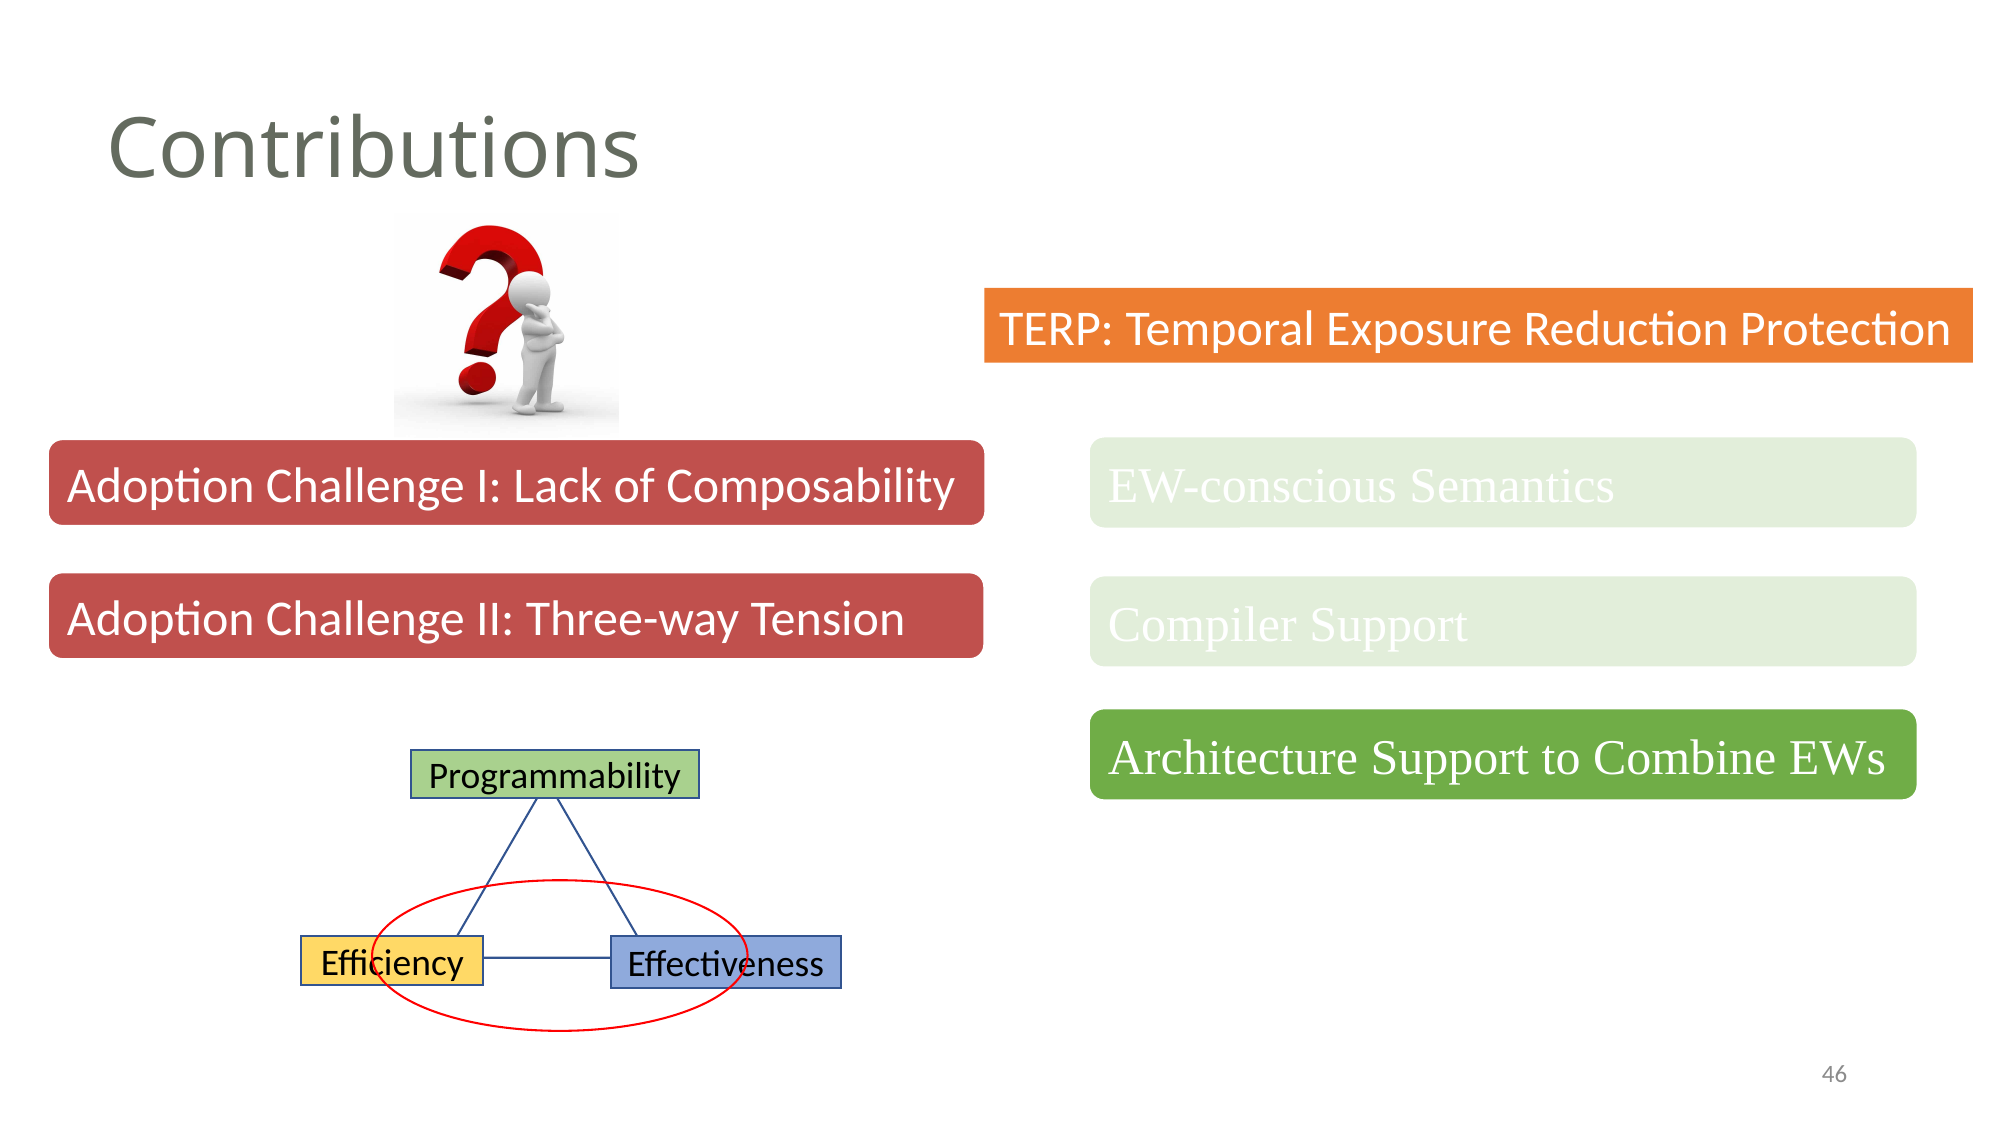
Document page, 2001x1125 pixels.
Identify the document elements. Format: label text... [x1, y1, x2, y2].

text_box Adoption Challenge II: Three-way Tension [46, 571, 986, 661]
text_box [371, 879, 749, 1032]
text_box TERP: Temporal Exposure Reduction Protection [984, 287, 1973, 363]
text_box [1051, 568, 1942, 687]
text_box Architecture Support to Combine EWs [1087, 707, 1919, 802]
title Contributions [91, 90, 1909, 211]
text_box Programmability [410, 749, 700, 799]
text_box Effectiveness [731, 935, 842, 989]
text_box Adoption Challenge I: Lack of Composability [46, 438, 987, 527]
text_box [1062, 432, 1954, 550]
slide_number 46 [1412, 1042, 1863, 1103]
text_box [485, 799, 607, 885]
picture [394, 213, 619, 438]
text_box Efficiency [300, 935, 385, 986]
